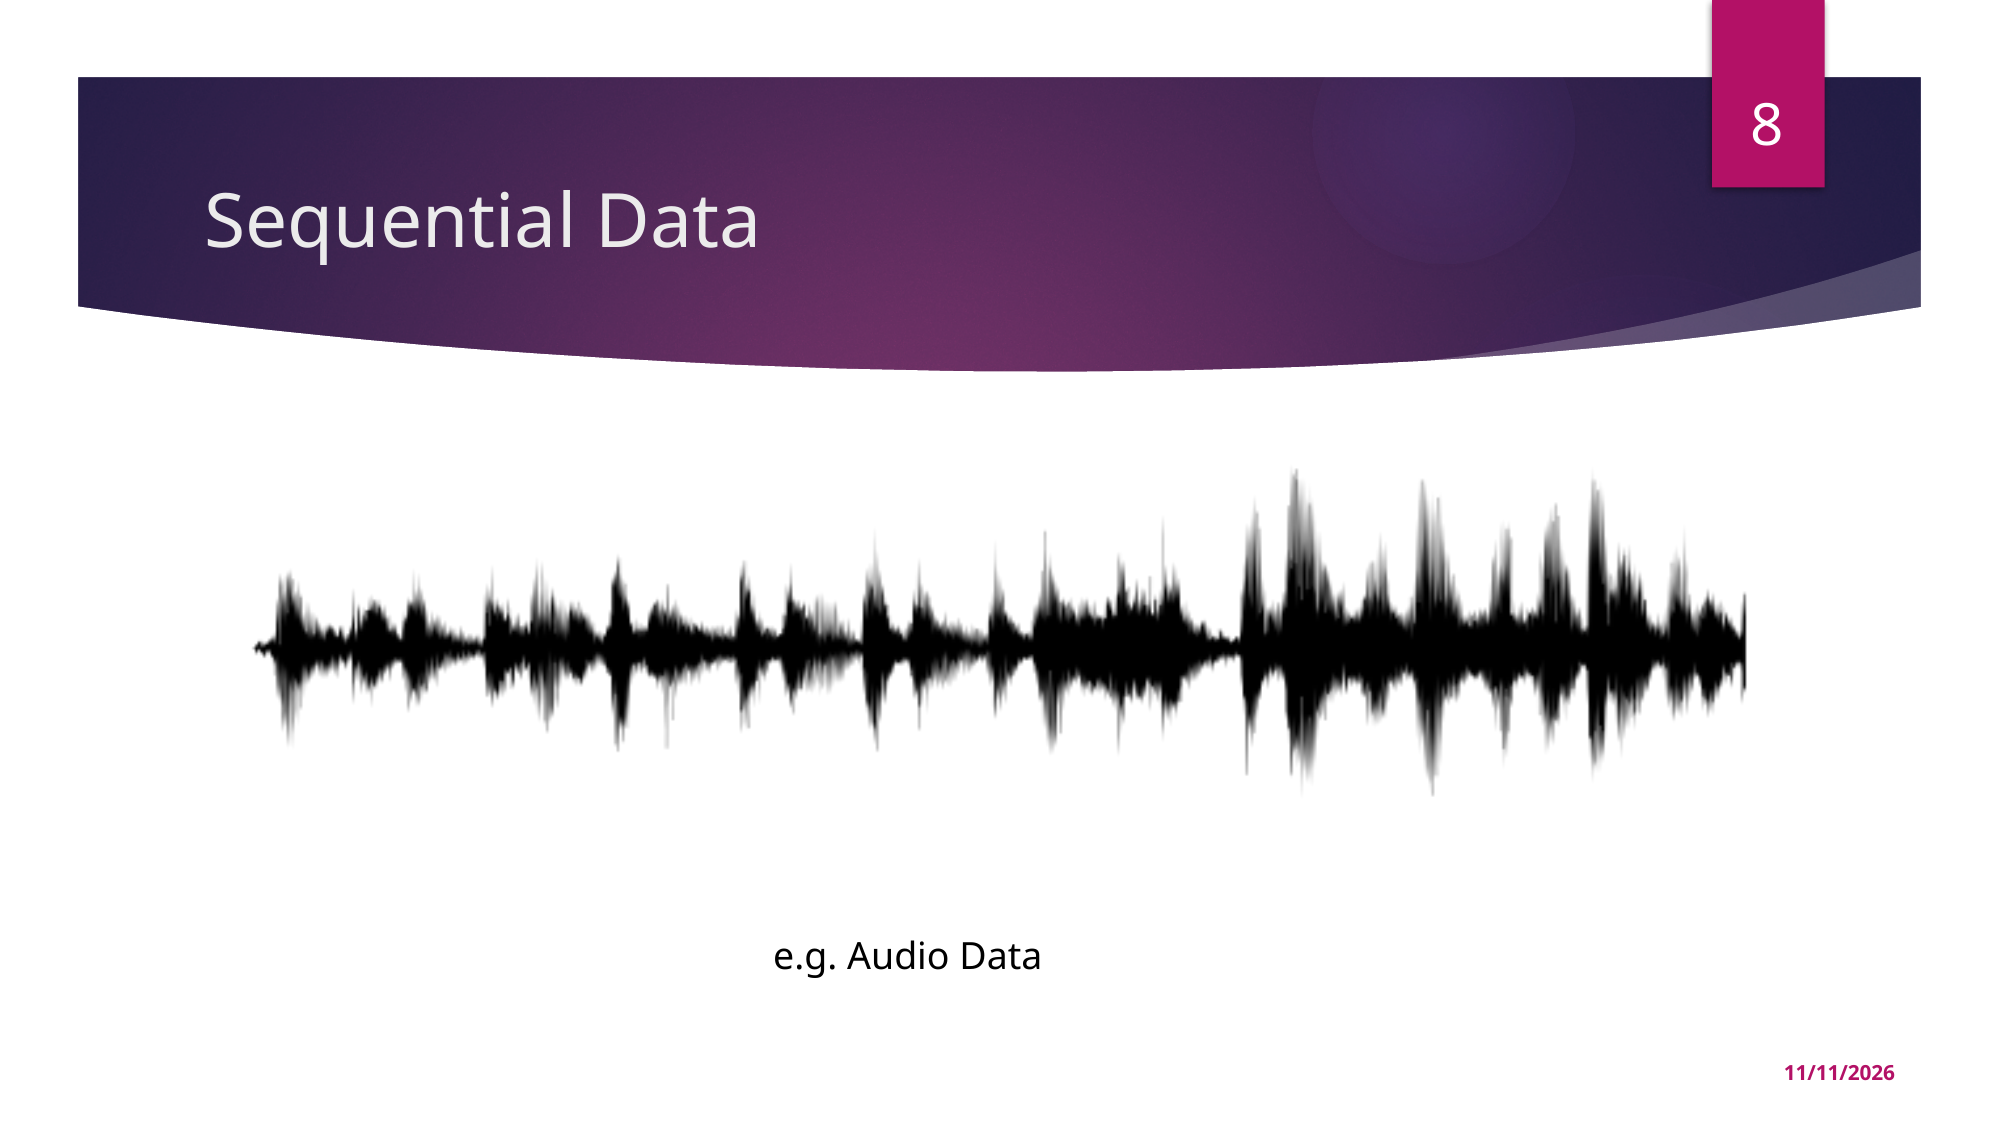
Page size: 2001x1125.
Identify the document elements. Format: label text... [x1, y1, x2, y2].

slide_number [1747, 1048, 1911, 1099]
text_box e.g. Audio Data [758, 924, 1058, 984]
slide_number 8 [1698, 48, 1836, 175]
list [214, 377, 1786, 884]
title Sequential Data [189, 159, 1627, 276]
